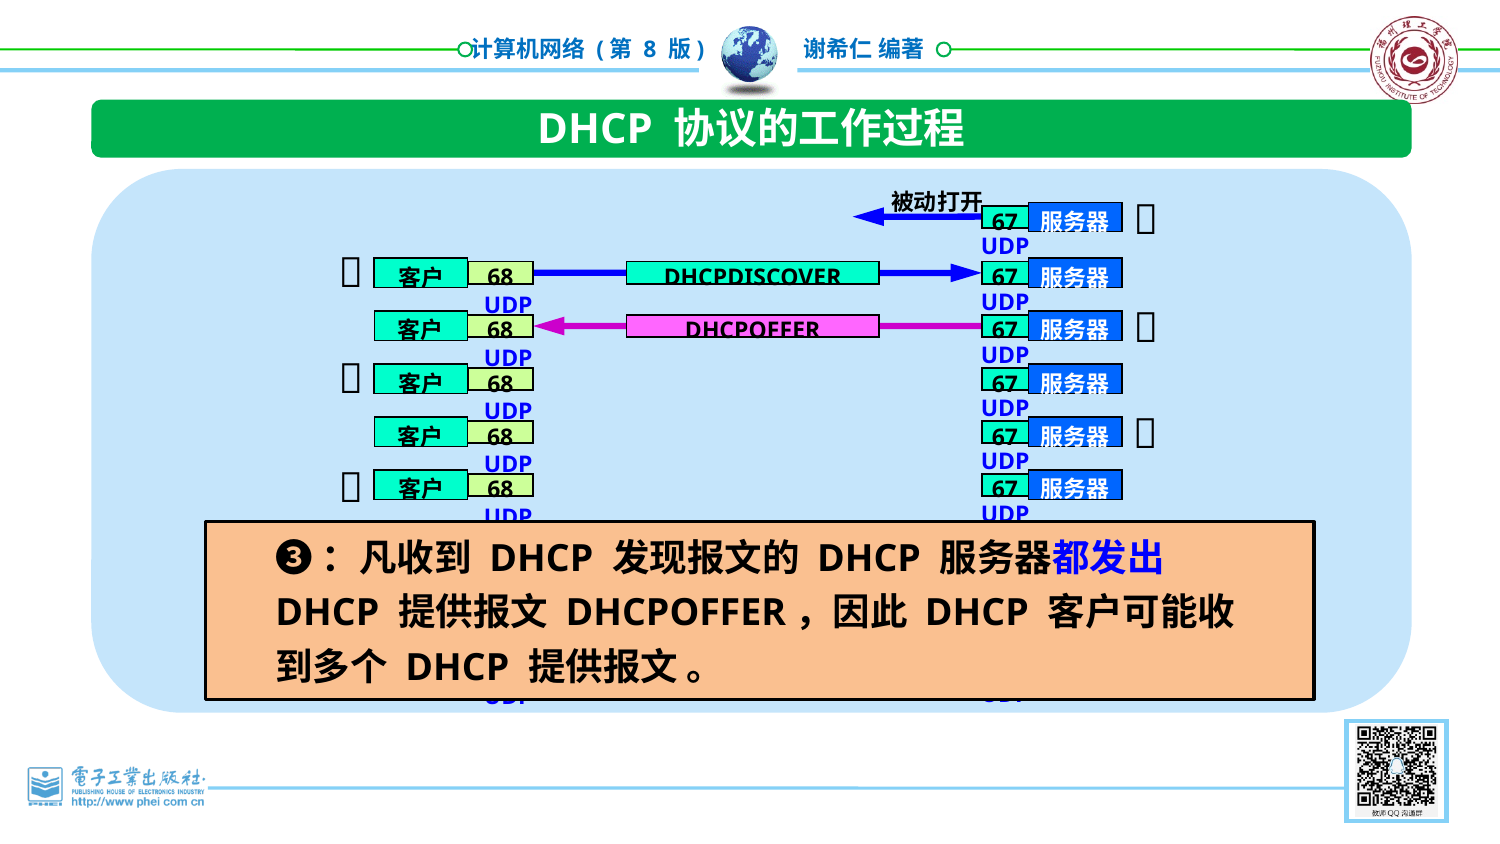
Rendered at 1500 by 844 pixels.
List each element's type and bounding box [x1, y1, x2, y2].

picture [1370, 16, 1458, 104]
picture [719, 24, 779, 94]
text_box [89, 166, 1414, 718]
picture [23, 764, 208, 809]
picture [1355, 724, 1438, 817]
text_box [91, 94, 1412, 159]
